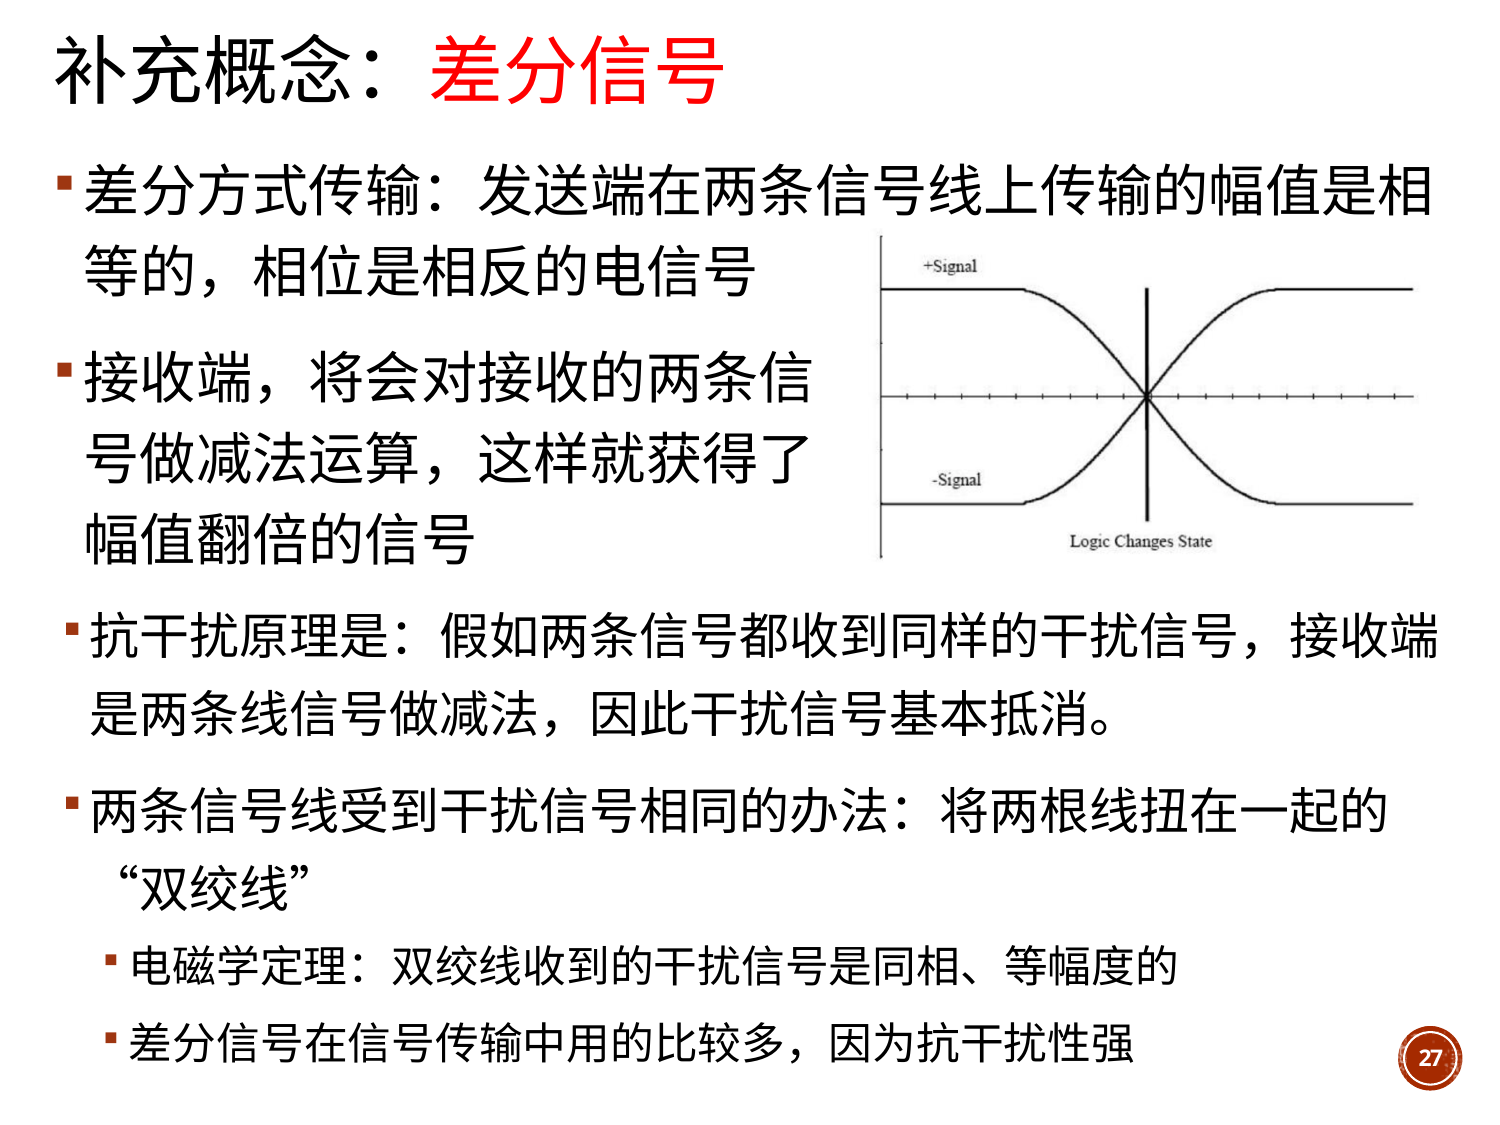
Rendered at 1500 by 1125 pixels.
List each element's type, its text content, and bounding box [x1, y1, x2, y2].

text_box 接收端，将会对接收的两条信号做减法运算，这样就获得了幅值翻倍的信号 [38, 321, 843, 618]
list 差分方式传输：发送端在两条信号线上传输的幅值是相等的，相位是相反的电信号 [38, 134, 1462, 328]
title 补充概念：差分信号 [38, 20, 1462, 129]
picture [868, 228, 1436, 563]
text_box 抗干扰原理是：假如两条信号都收到同样的干扰信号，接收端是两条线信号做减法，因此干扰信号基本抵消。 两条信号线受到干扰信号相同的办法：将两根线扭在一起的“双绞线” 电磁学定理：双绞线收到的干扰信号是同相、等幅度的 差分信号在信号传输中用的比较多，因为抗干扰性强 [47, 579, 1471, 1089]
